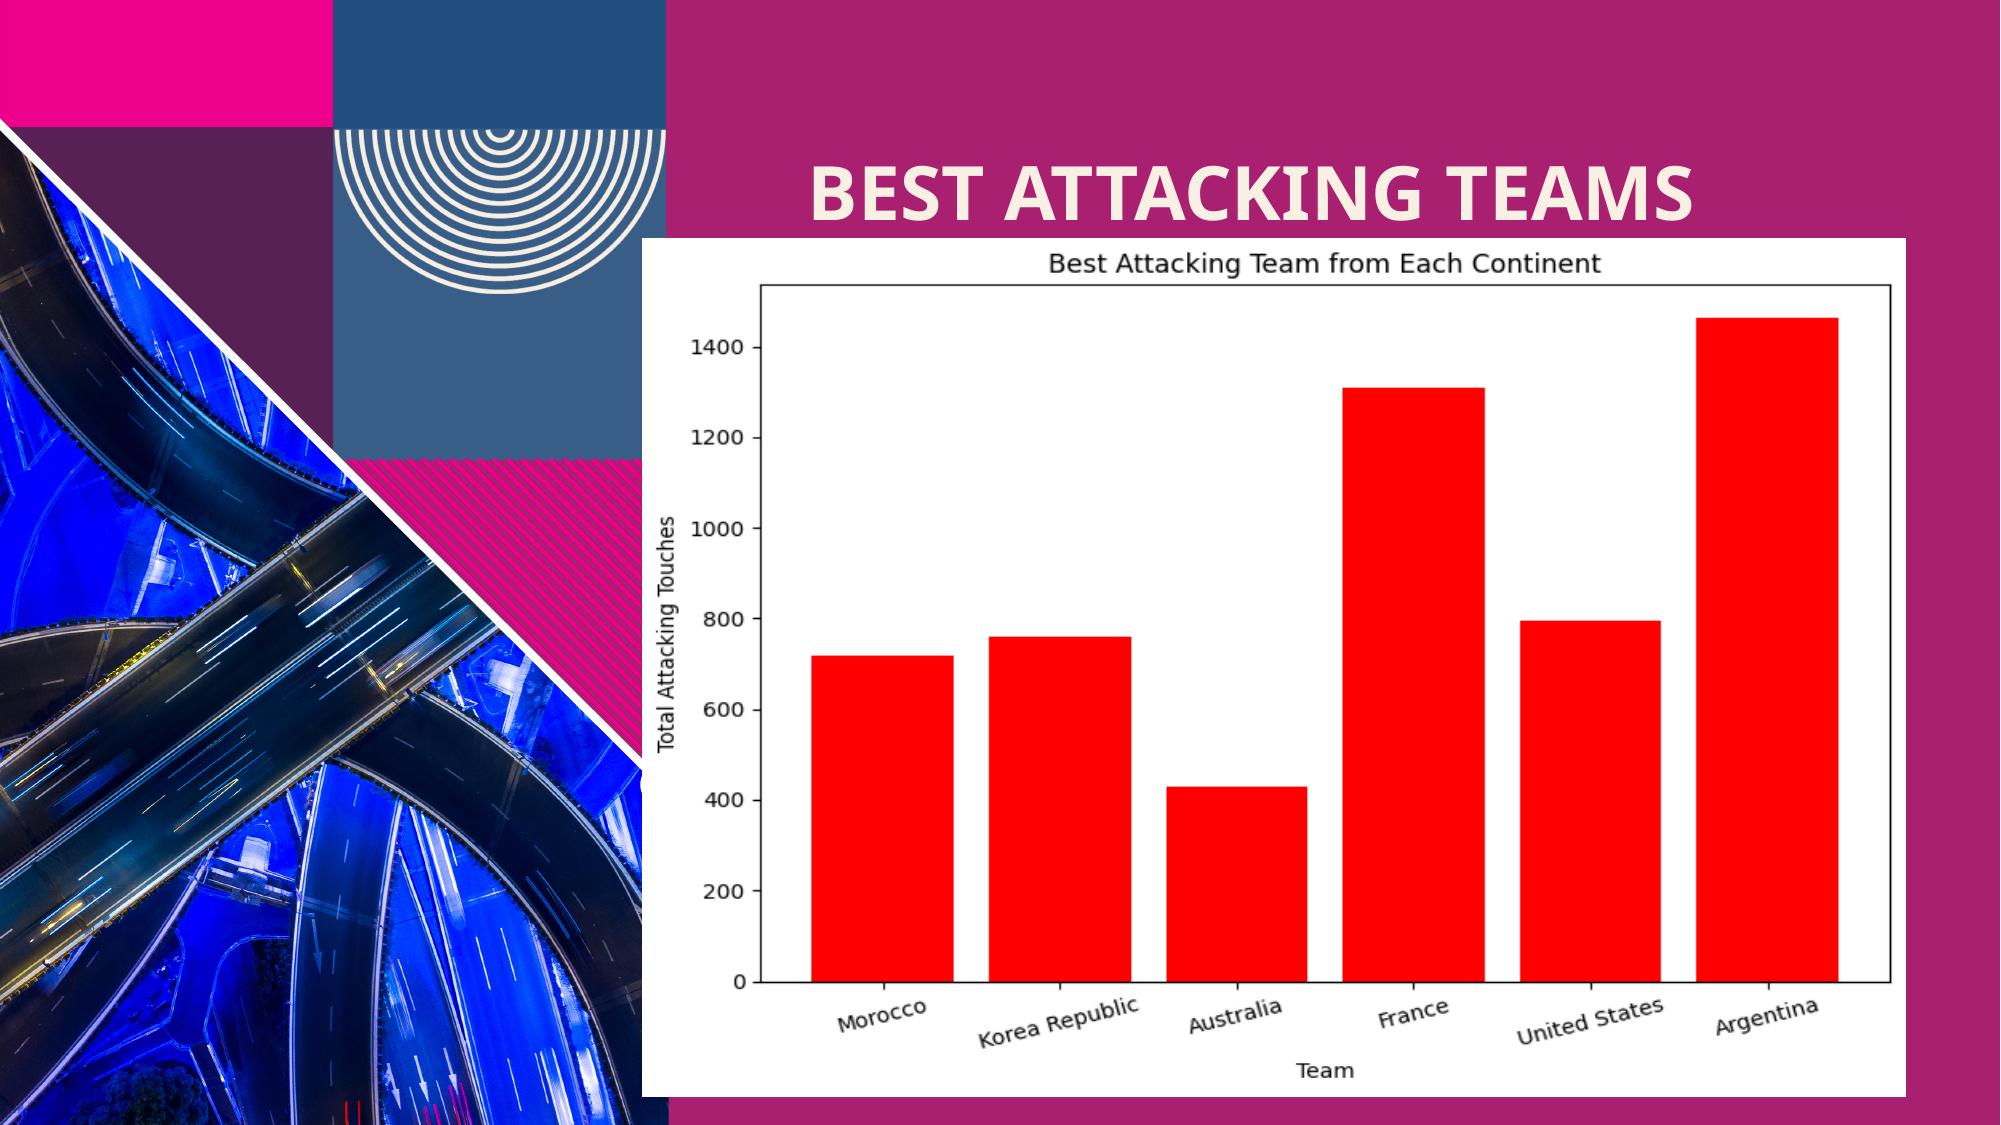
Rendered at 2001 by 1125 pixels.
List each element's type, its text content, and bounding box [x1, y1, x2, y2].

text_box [0, 108, 667, 789]
title Best attacking teams [792, 108, 1881, 238]
picture [0, 124, 1906, 1125]
